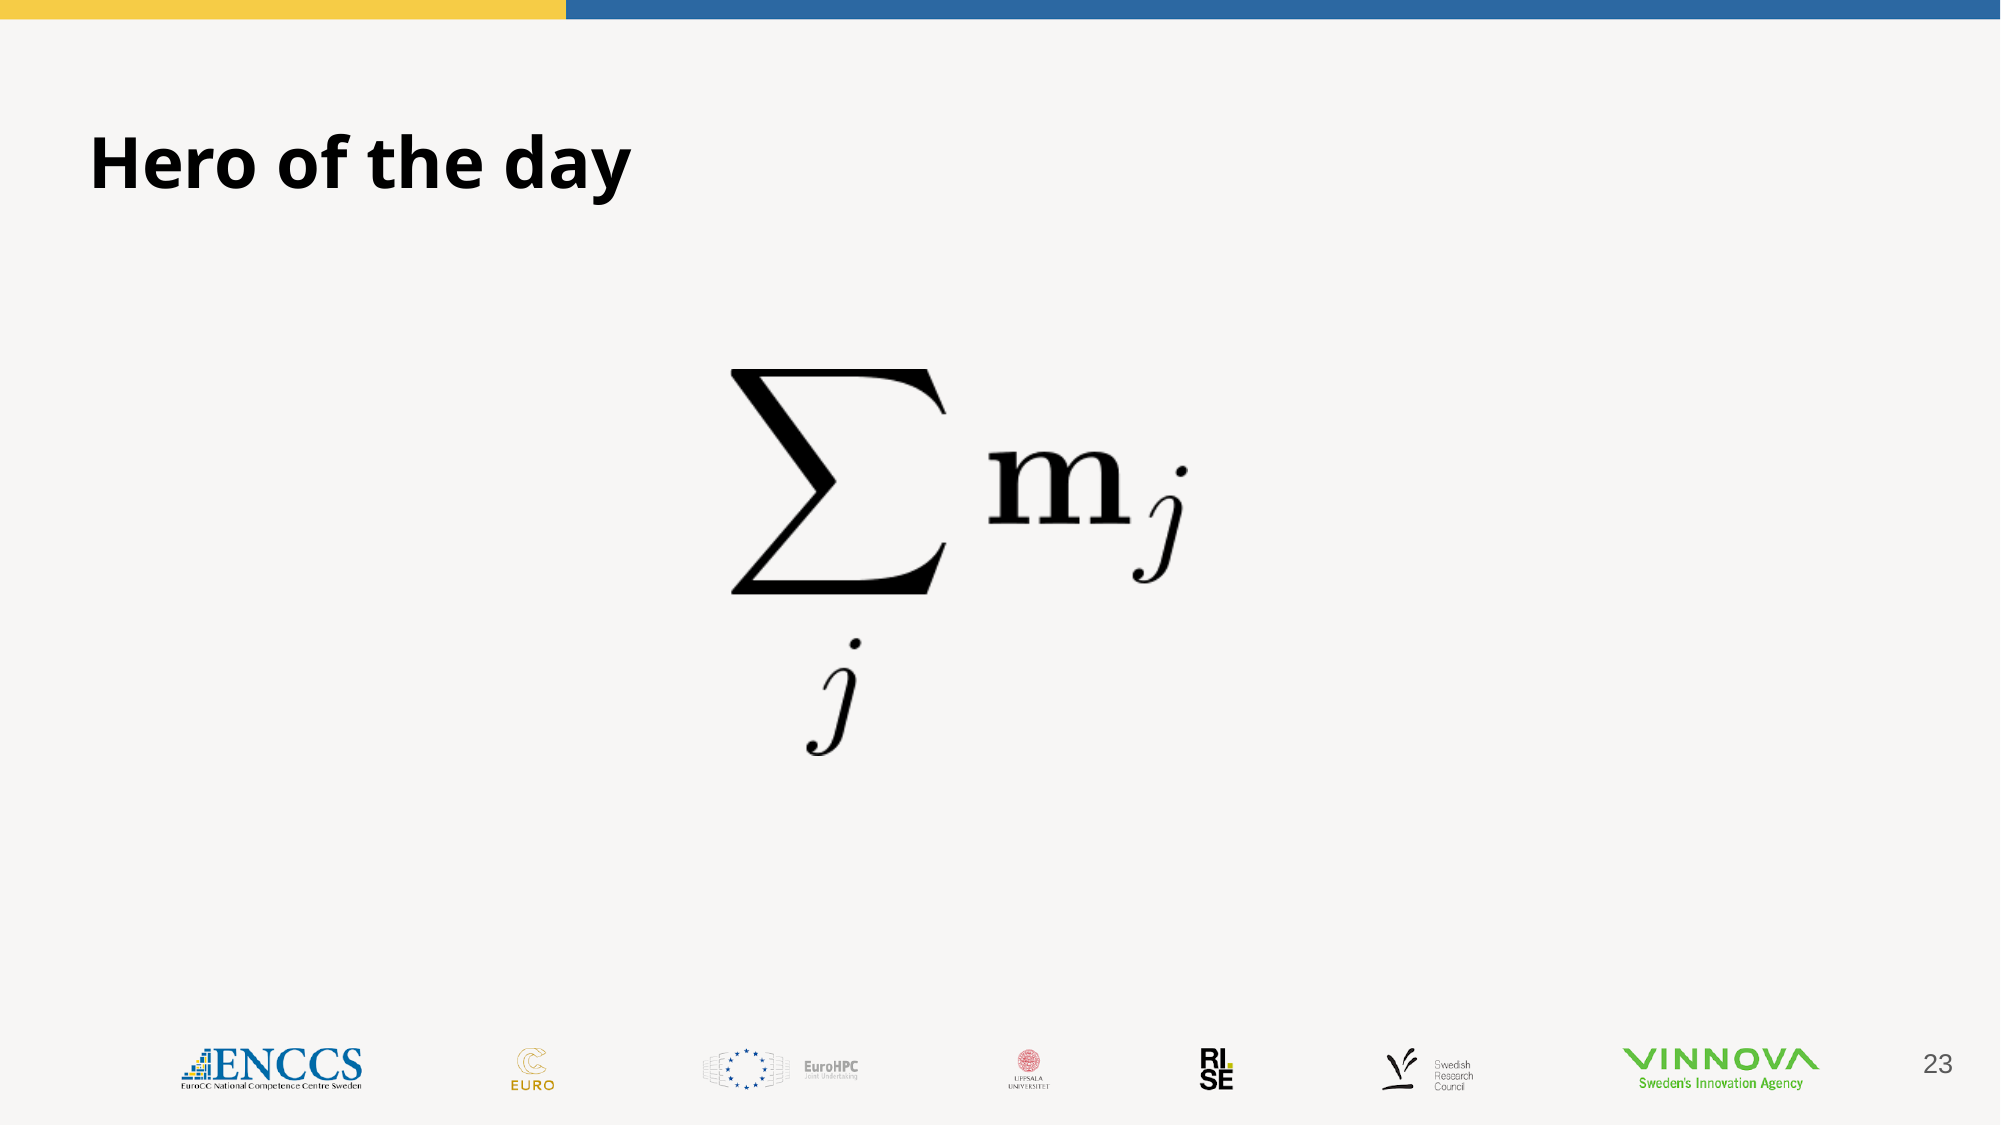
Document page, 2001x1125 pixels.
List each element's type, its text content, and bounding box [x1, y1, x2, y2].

picture [0, 0, 2001, 1125]
slide_number 23 [1853, 1019, 1974, 1106]
title Hero of the day [68, 97, 1932, 223]
